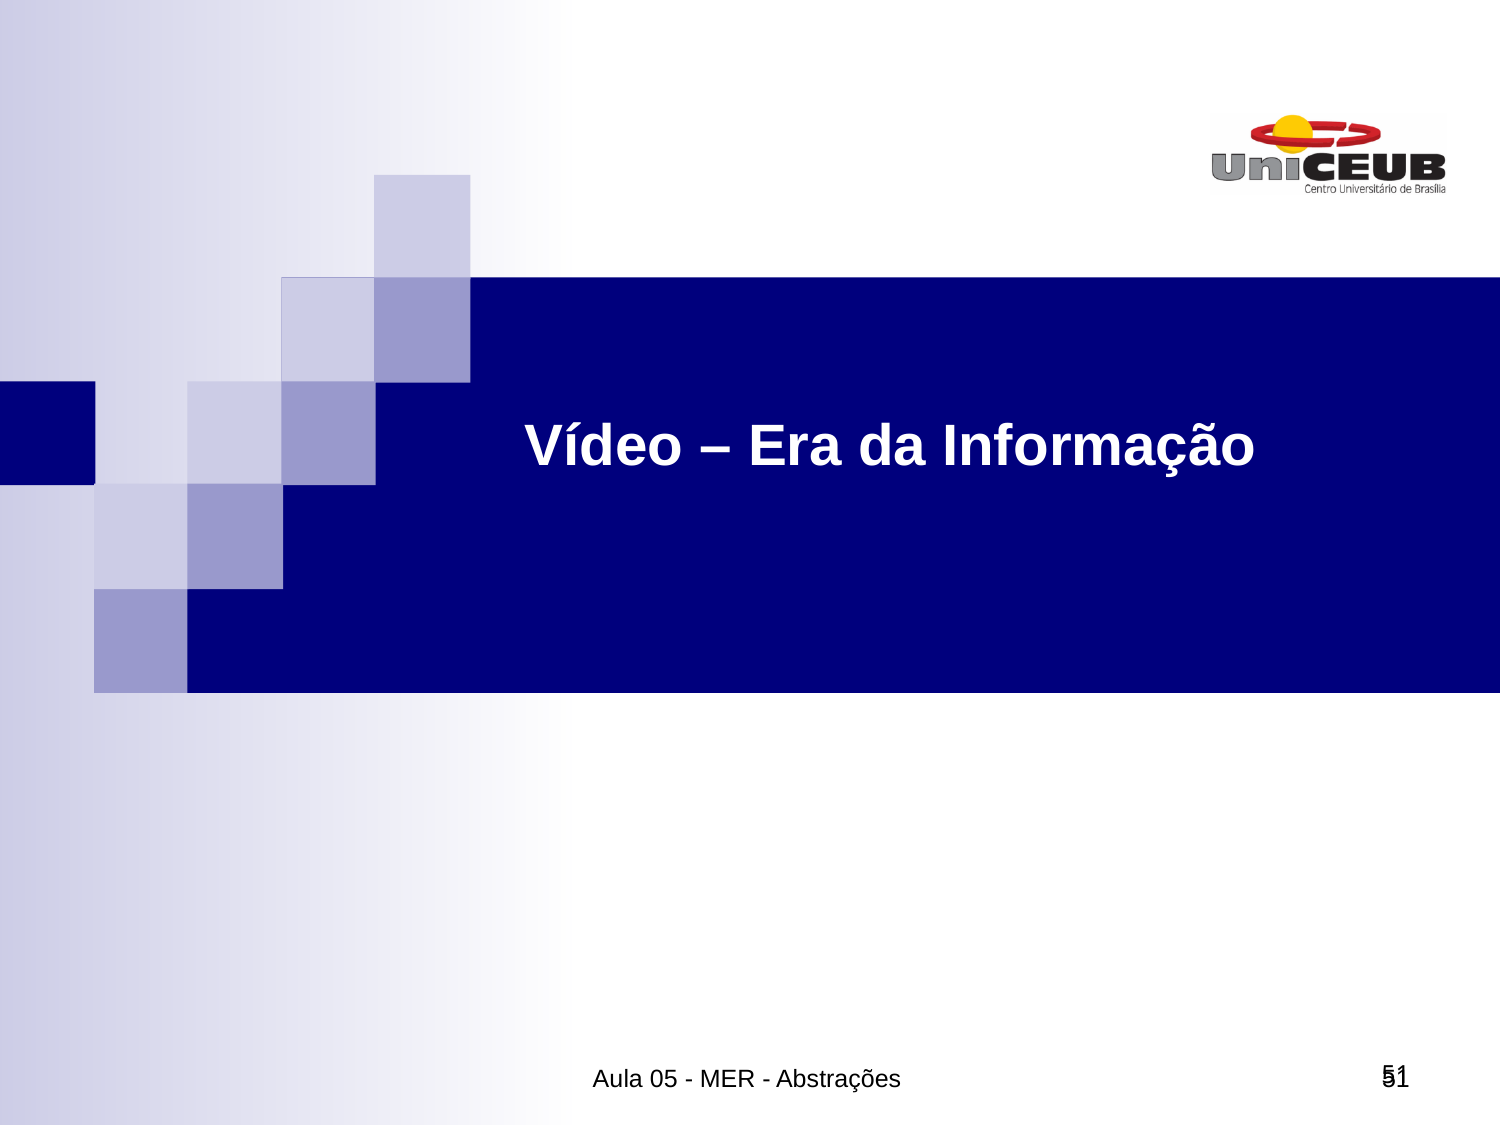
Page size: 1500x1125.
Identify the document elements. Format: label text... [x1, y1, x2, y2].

text_box ‹#› [1074, 1024, 1425, 1100]
picture [1210, 113, 1448, 195]
footer Aula 05 - MER - Abstrações [509, 1025, 985, 1100]
title Vídeo – Era da Informação [509, 373, 1425, 561]
